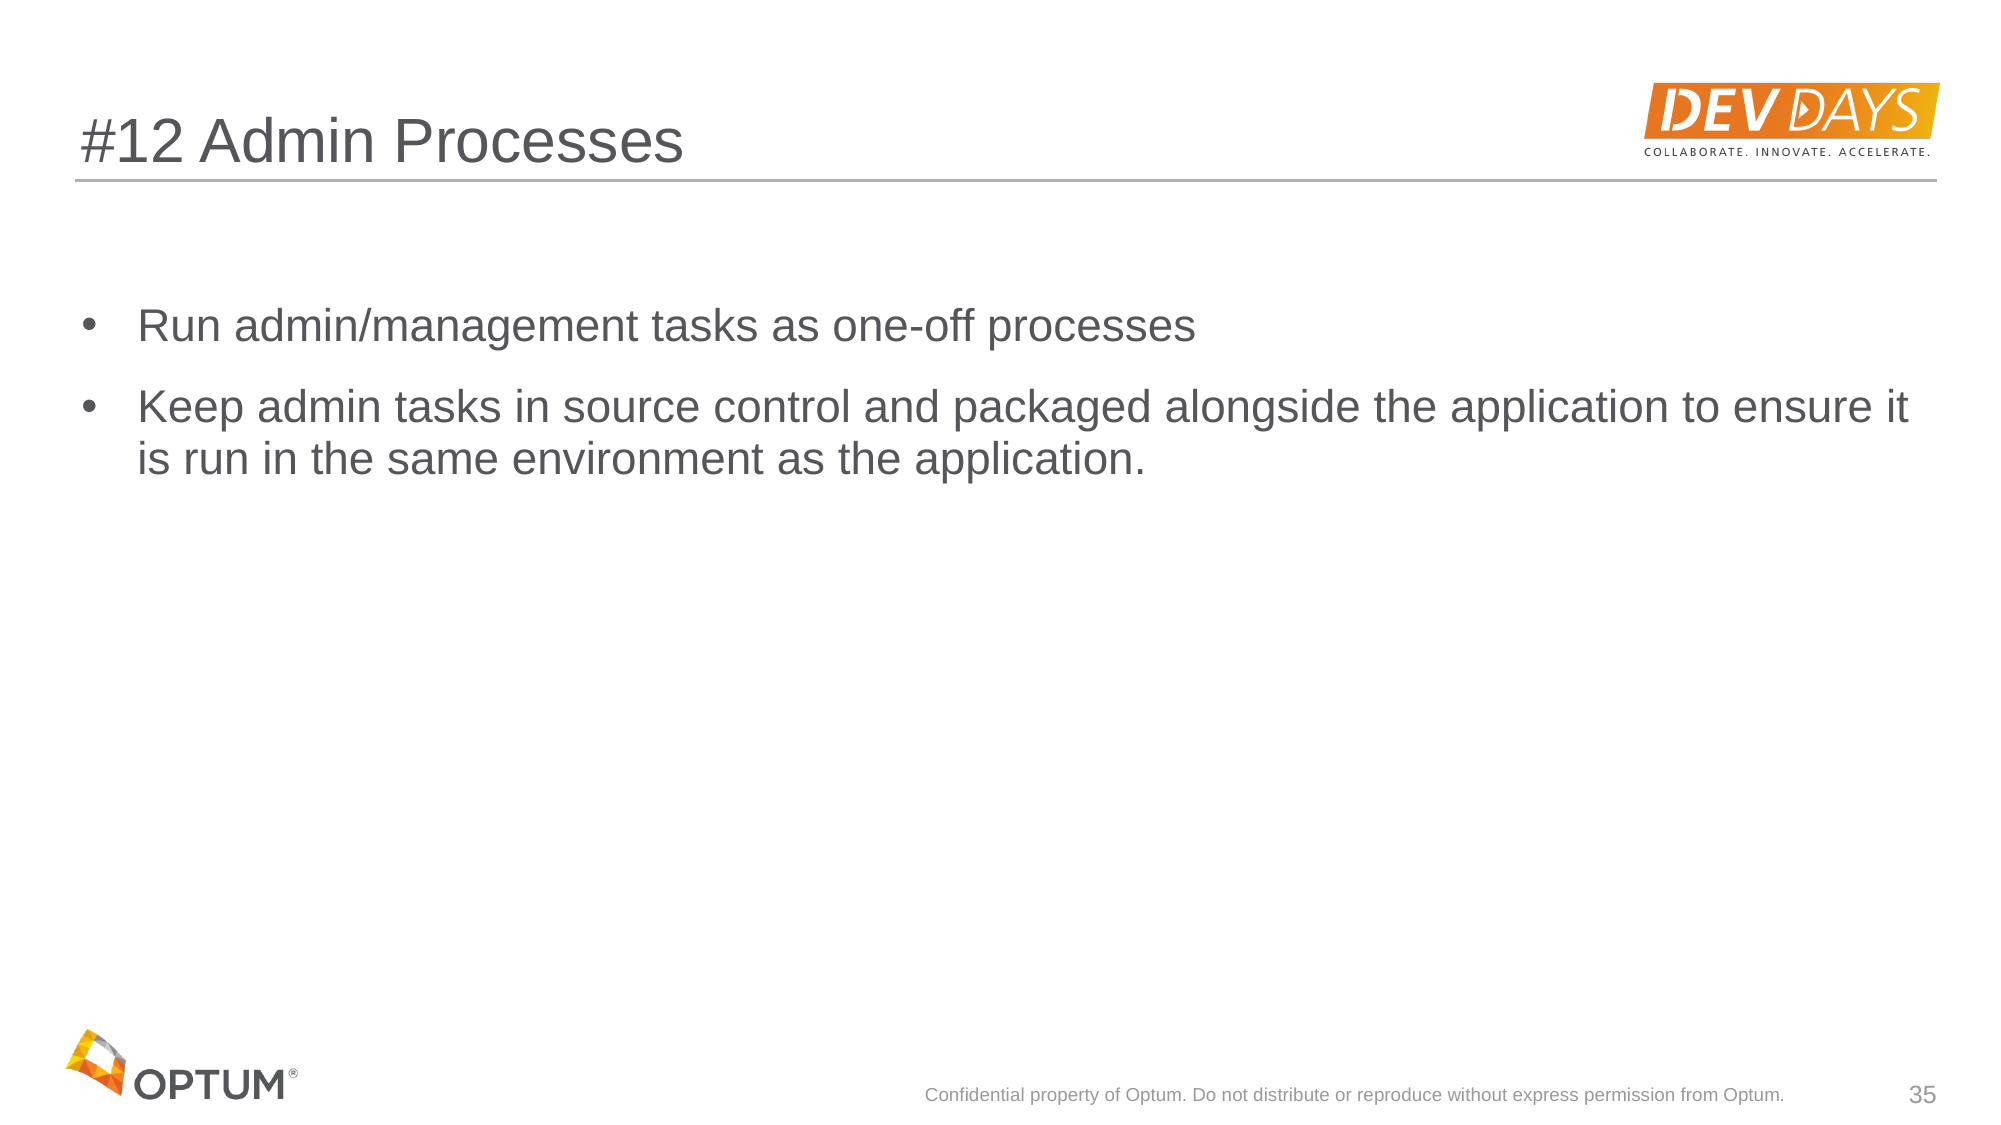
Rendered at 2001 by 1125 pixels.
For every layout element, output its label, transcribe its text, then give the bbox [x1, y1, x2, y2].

slide_number 35 [1847, 1064, 1937, 1124]
picture [64, 1027, 299, 1101]
footer Confidential property of Optum. Do not distribute or reproduce without express permission from Optum. [868, 1064, 1841, 1124]
list Run admin/management tasks as one-off processes Keep admin tasks in source control and packaged alongside the application to ensure it is run in the same environment as the application. [81, 299, 1938, 968]
title #12 Admin Processes [81, 0, 1416, 177]
